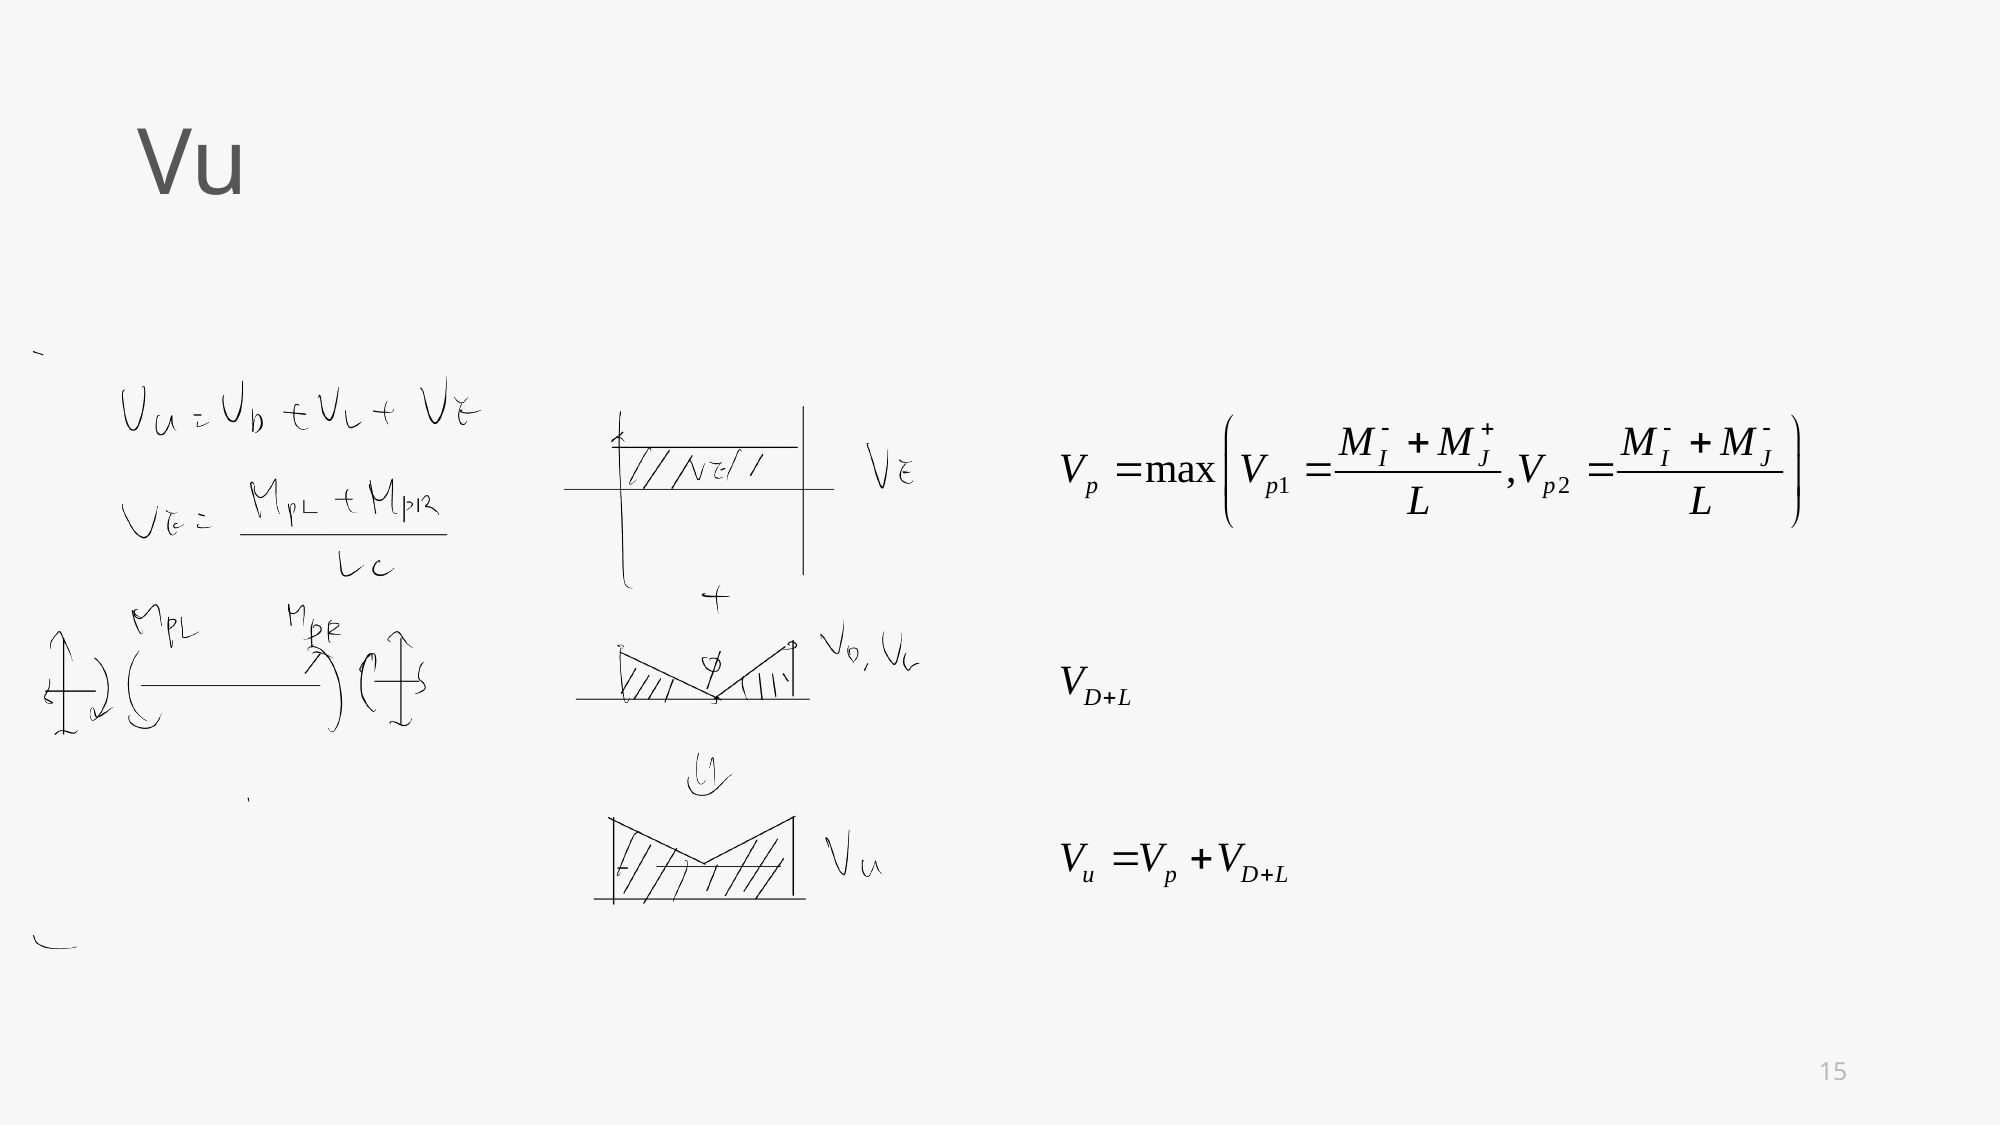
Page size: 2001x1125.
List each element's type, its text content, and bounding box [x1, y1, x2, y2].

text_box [1059, 834, 1293, 893]
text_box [1059, 409, 1808, 535]
slide_number 15 [1412, 1042, 1863, 1103]
picture [33, 326, 1000, 967]
list Vu [137, 108, 873, 224]
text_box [1059, 657, 1137, 712]
